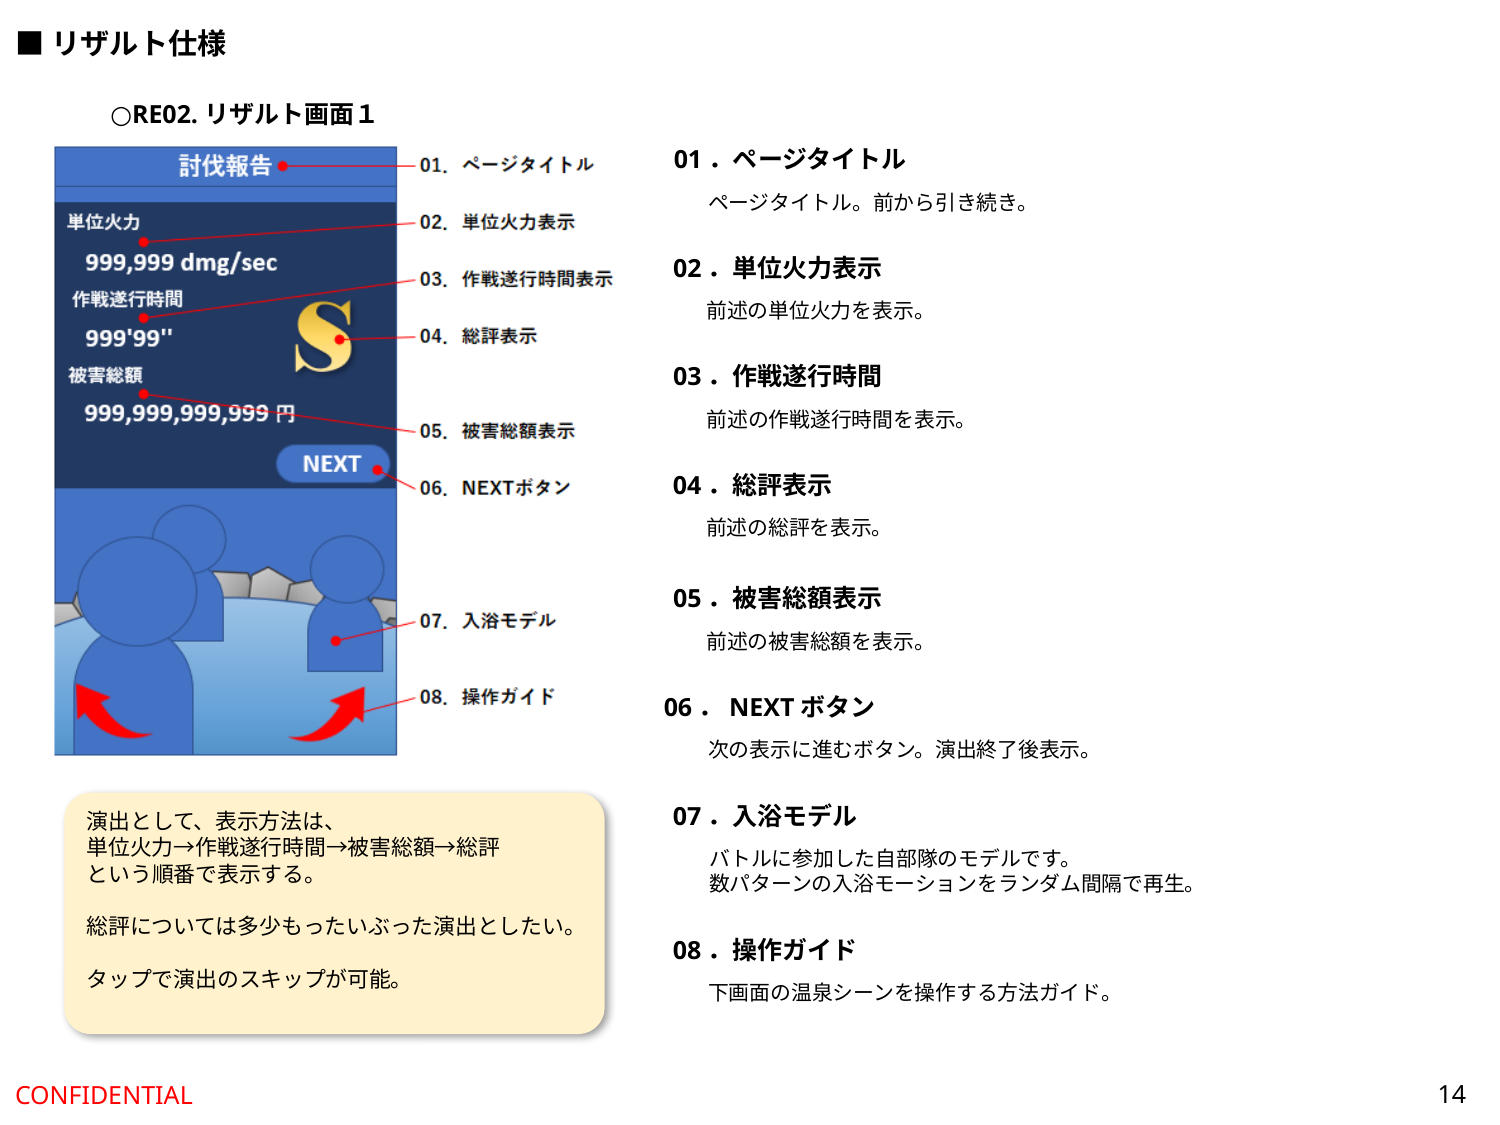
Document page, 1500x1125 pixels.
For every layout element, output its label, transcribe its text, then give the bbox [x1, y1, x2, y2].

text_box 01．ページタイトル [658, 136, 922, 182]
text_box 次の表示に進むボタン。演出終了後表示。 [693, 729, 1117, 770]
text_box ■リザルト仕様 [0, 17, 242, 68]
text_box 05．被害総額表示 [658, 575, 898, 621]
text_box ページタイトル。前から引き続き。 [693, 181, 1054, 222]
text_box 07．入浴モデル [658, 792, 873, 838]
text_box 前述の作戦遂行時間を表示。 [691, 398, 992, 439]
text_box 前述の単位火力を表示。 [691, 290, 950, 331]
text_box 08．操作ガイド [658, 926, 873, 972]
picture [47, 139, 627, 762]
text_box 演出として、表示方法は、 単位火力→作戦遂行時間→被害総額→総評 という順番で表示する。 総評については多少もったいぶった演出としたい。 タップで演出のスキップが可能。 [63, 791, 606, 1036]
text_box 04．総評表示 [658, 462, 848, 507]
text_box 03．作戦遂行時間 [658, 353, 898, 399]
text_box 下画面の温泉シーンを操作する方法ガイド。 [693, 972, 1137, 1013]
text_box 06．NEXTボタン [648, 684, 891, 729]
text_box 前述の被害総額を表示。 [691, 621, 950, 661]
text_box 02．単位火力表示 [658, 244, 898, 290]
text_box ○RE02.リザルト画面１ [95, 90, 395, 136]
text_box バトルに参加した自部隊のモデルです。 数パターンの入浴モーションをランダム間隔で再生。 [694, 838, 1221, 903]
text_box 前述の総評を表示。 [691, 507, 908, 548]
footer CONFIDENTIAL [0, 1065, 507, 1125]
slide_number 14 [1143, 1065, 1482, 1125]
